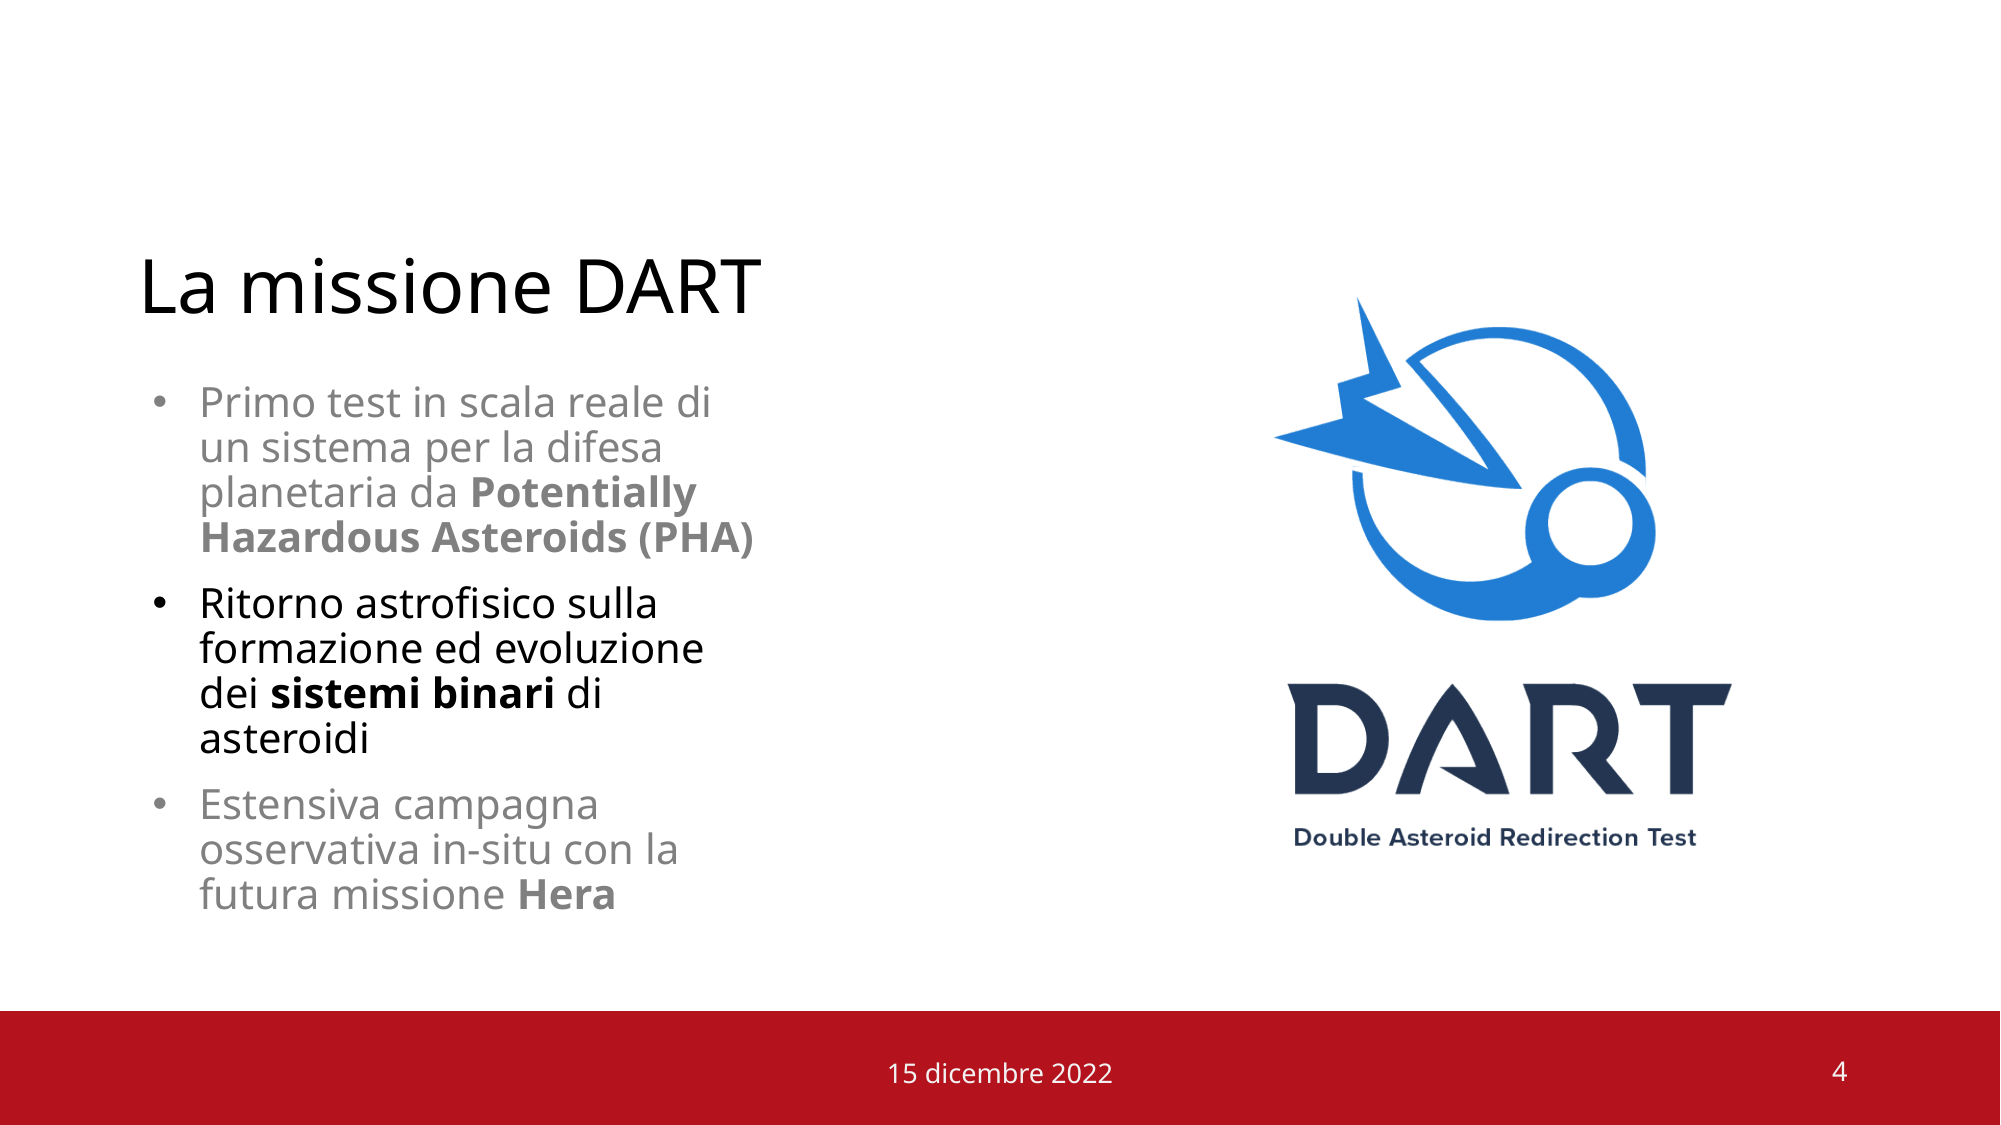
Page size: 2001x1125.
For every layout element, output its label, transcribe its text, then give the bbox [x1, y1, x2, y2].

title La missione DART [123, 75, 798, 338]
footer 15 dicembre 2022 [662, 1042, 1338, 1103]
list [1269, 275, 1735, 849]
slide_number 4 [1412, 1042, 1863, 1103]
list Primo test in scala reale di un sistema per la difesa planetaria da Potentially Hazardous Asteroids (PHA) Ritorno astrofisico sulla formazione ed evoluzione dei sistemi binari di asteroidi Estensiva campagna osservativa in-situ con la futura missione Hera [137, 337, 783, 963]
text_box [0, 1011, 2000, 1125]
